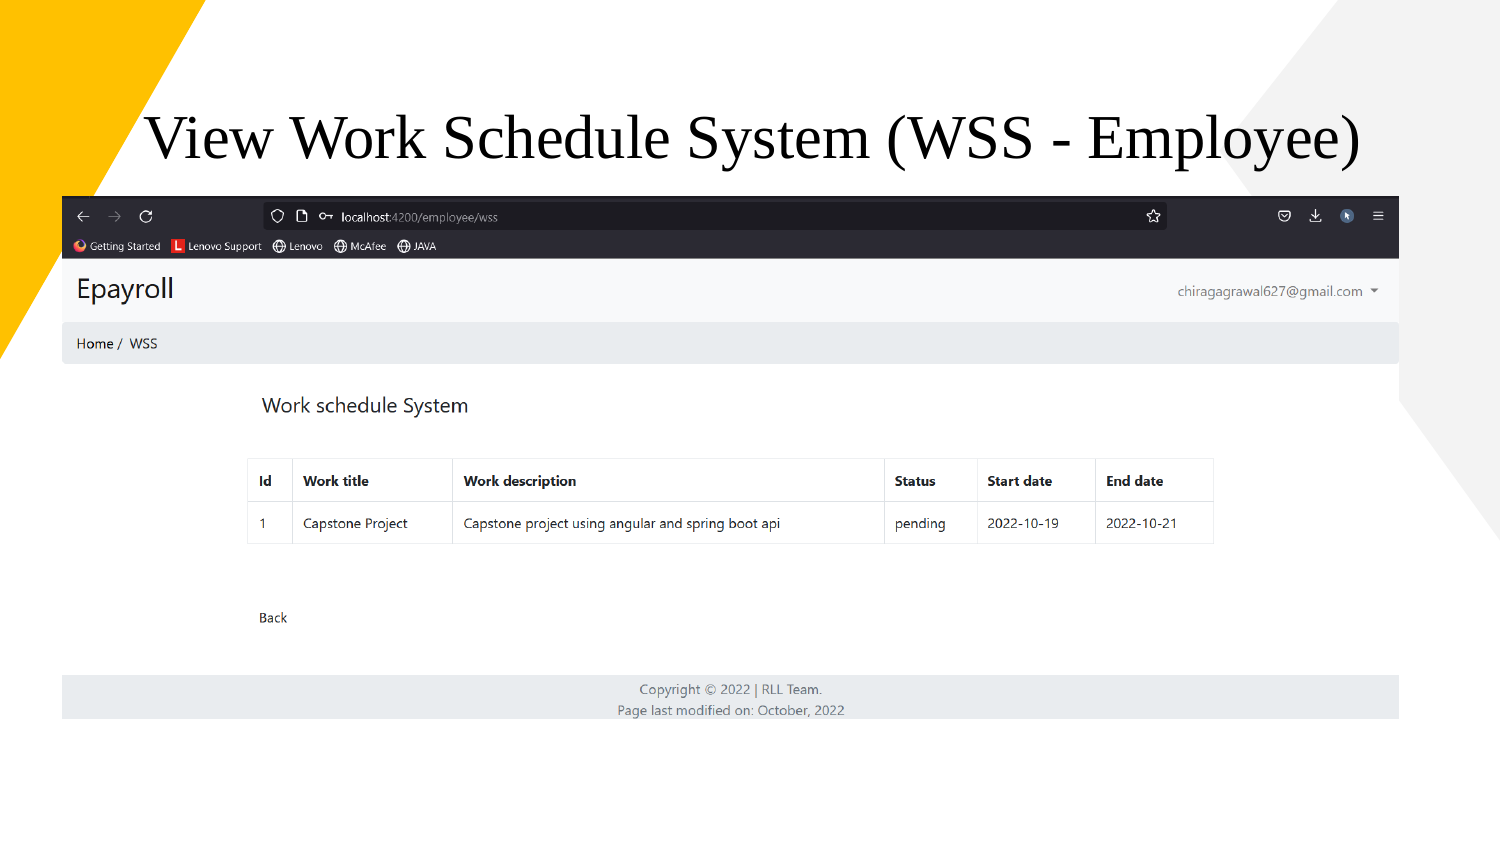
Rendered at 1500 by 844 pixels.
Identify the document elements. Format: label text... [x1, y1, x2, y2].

picture [62, 196, 1399, 719]
title View Work Schedule System (WSS - Employee) [88, 80, 1418, 175]
